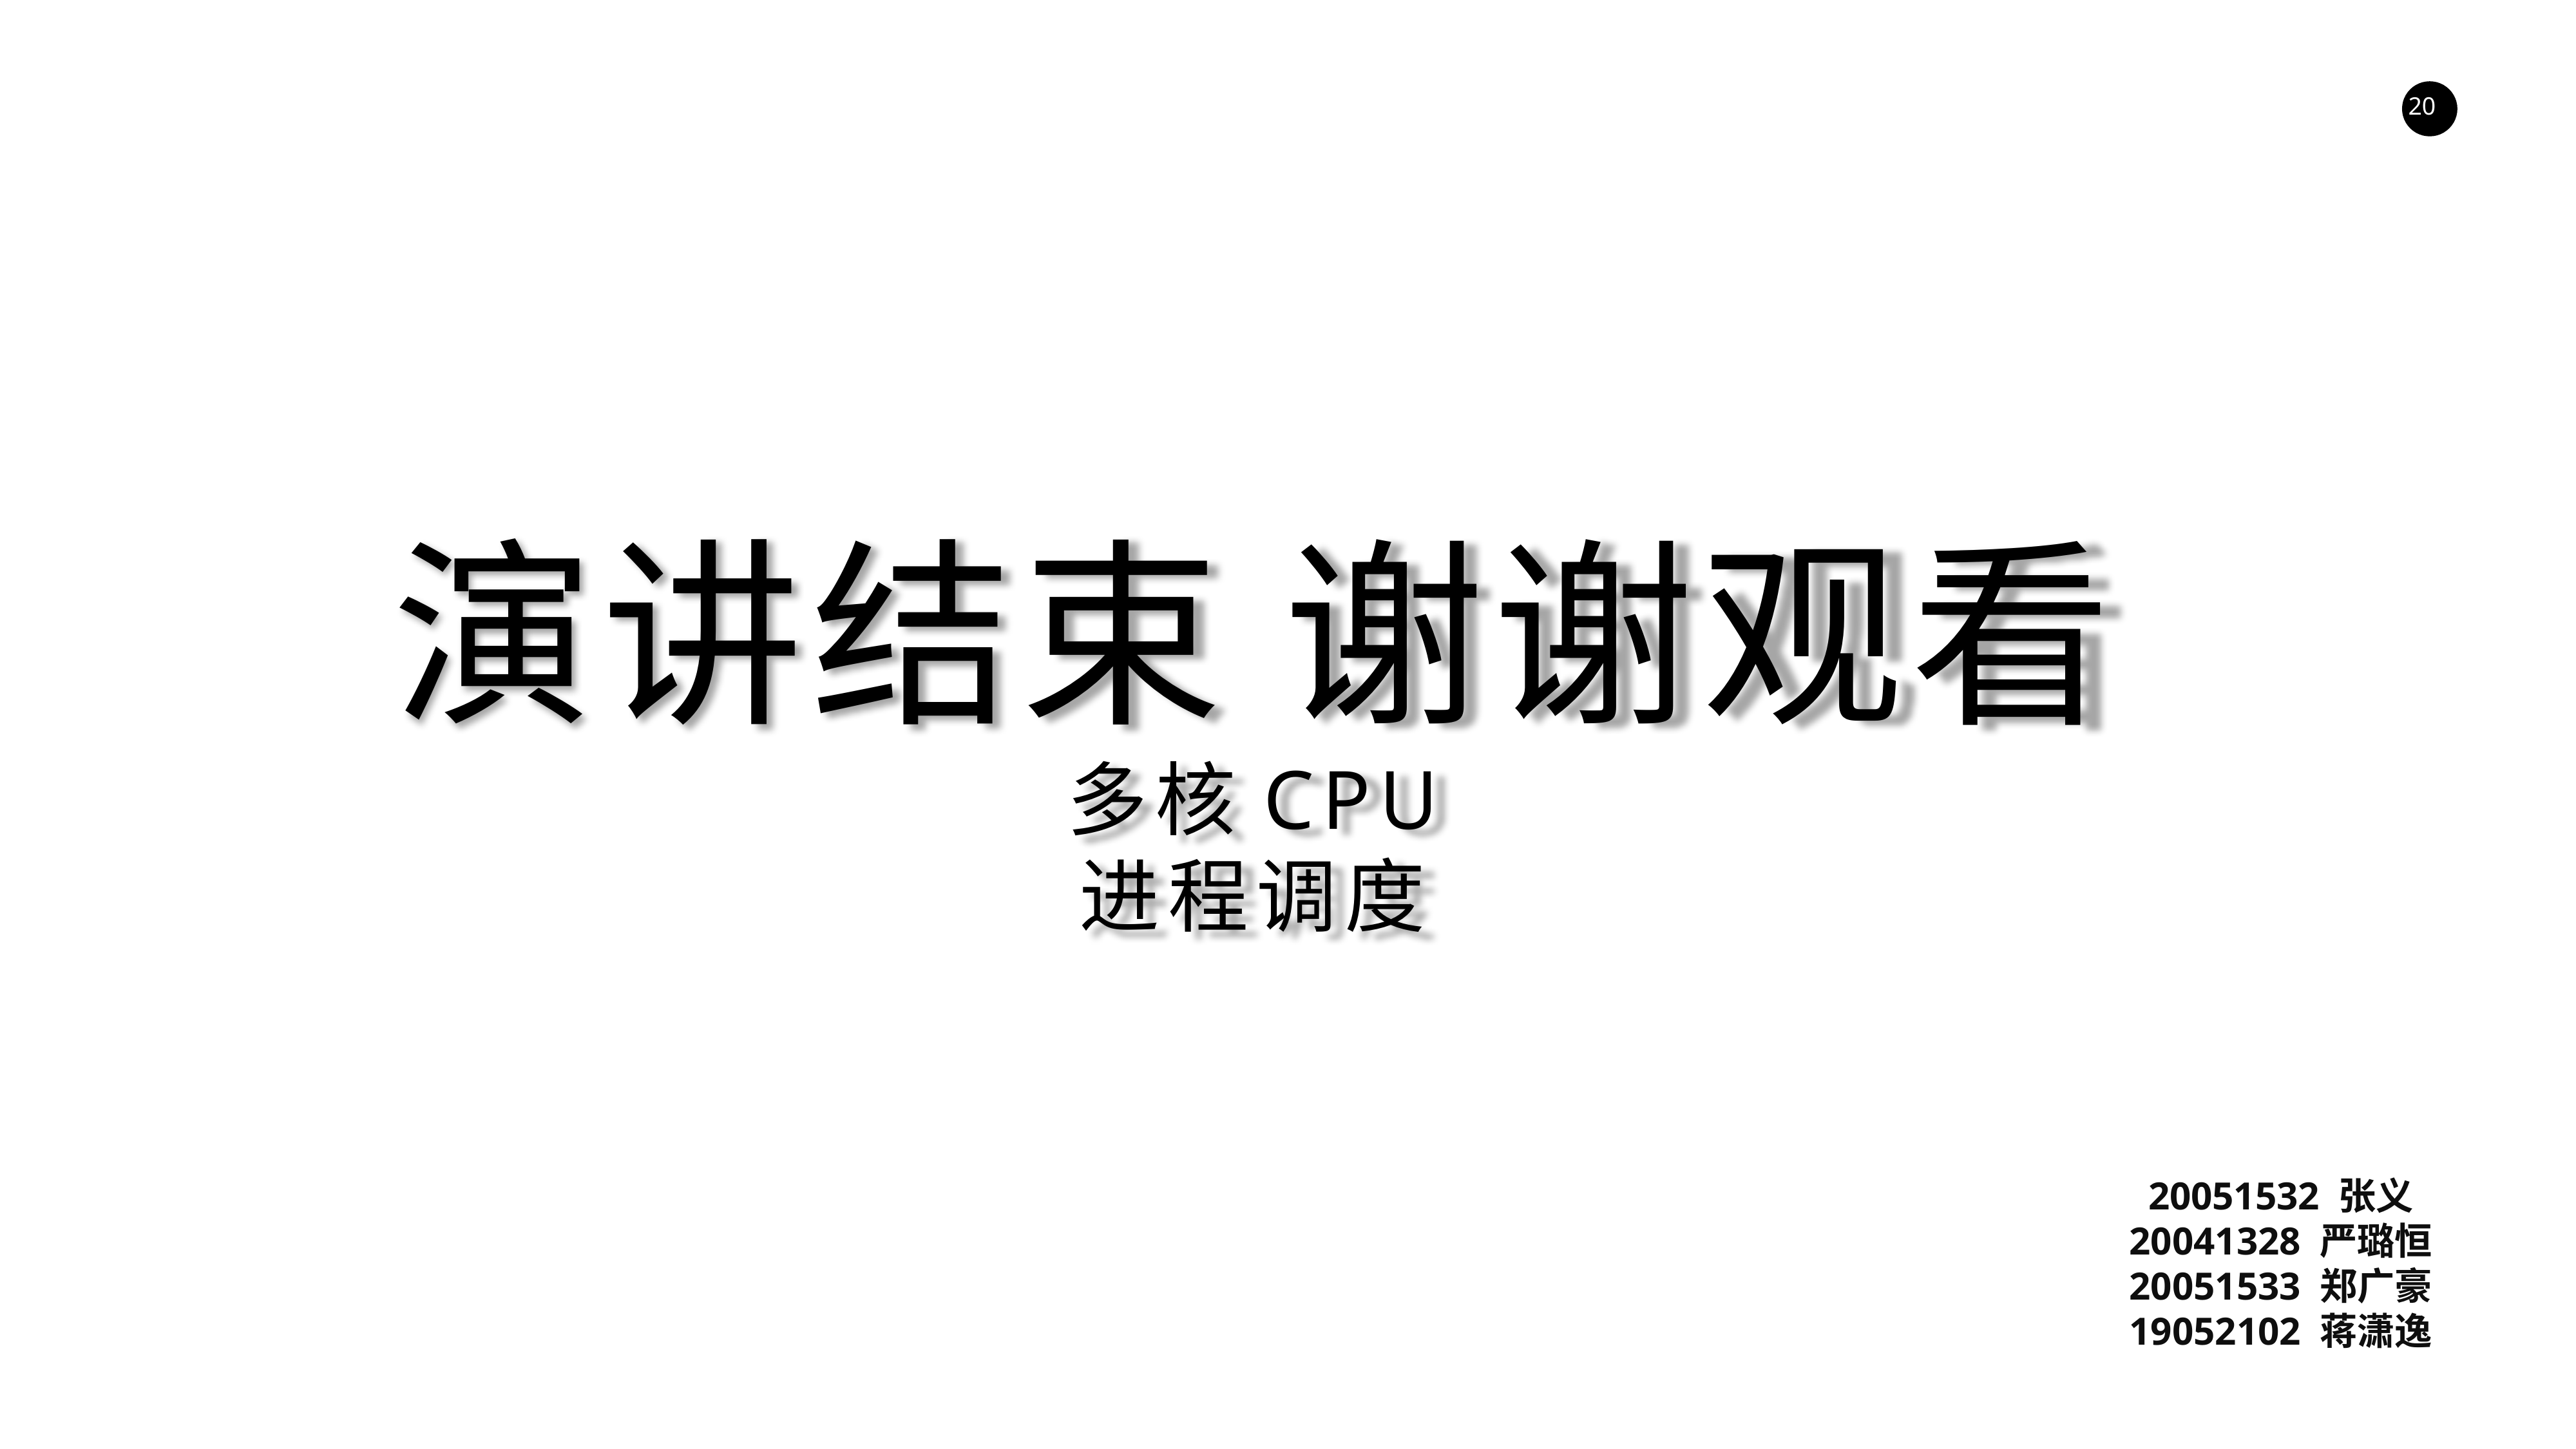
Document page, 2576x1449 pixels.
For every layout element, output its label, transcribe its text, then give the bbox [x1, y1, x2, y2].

text_box 演讲结束 谢谢观看 多核CPU 进程调度 [383, 502, 2123, 947]
text_box 20051532 张义 20041328 严璐恒 20051533 郑广豪 19052102 蒋潇逸 [1996, 1167, 2566, 1421]
